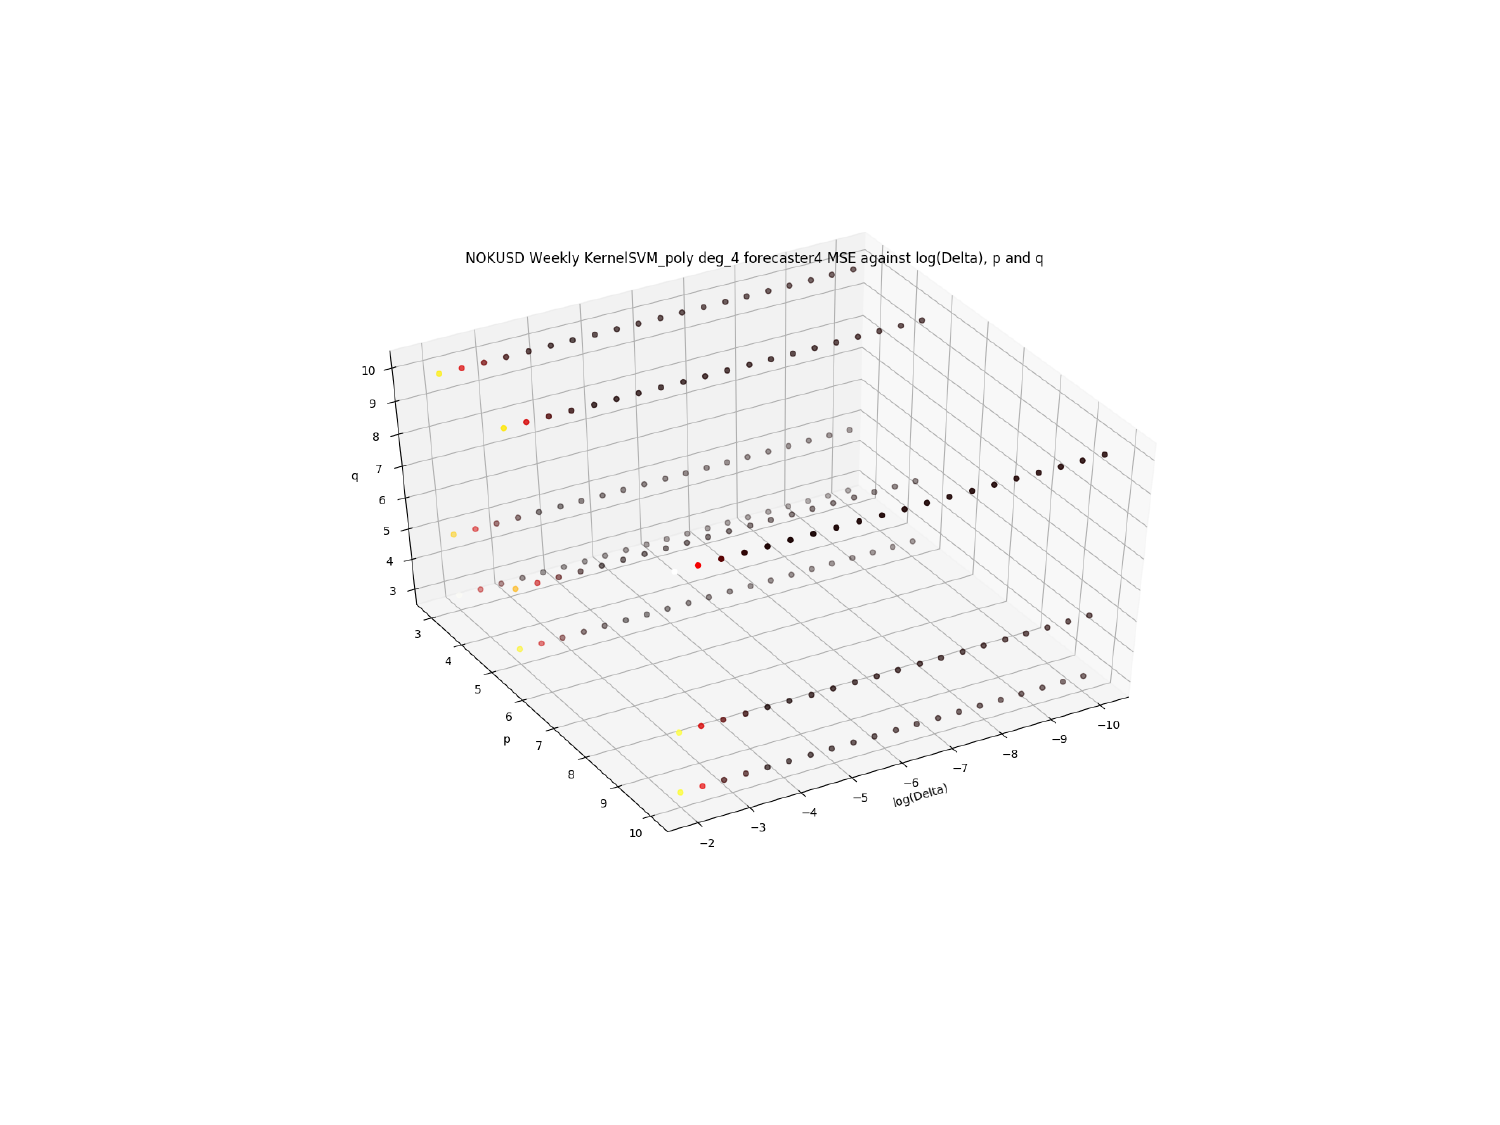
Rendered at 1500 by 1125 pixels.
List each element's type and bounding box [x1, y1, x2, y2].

picture [119, 119, 1358, 946]
